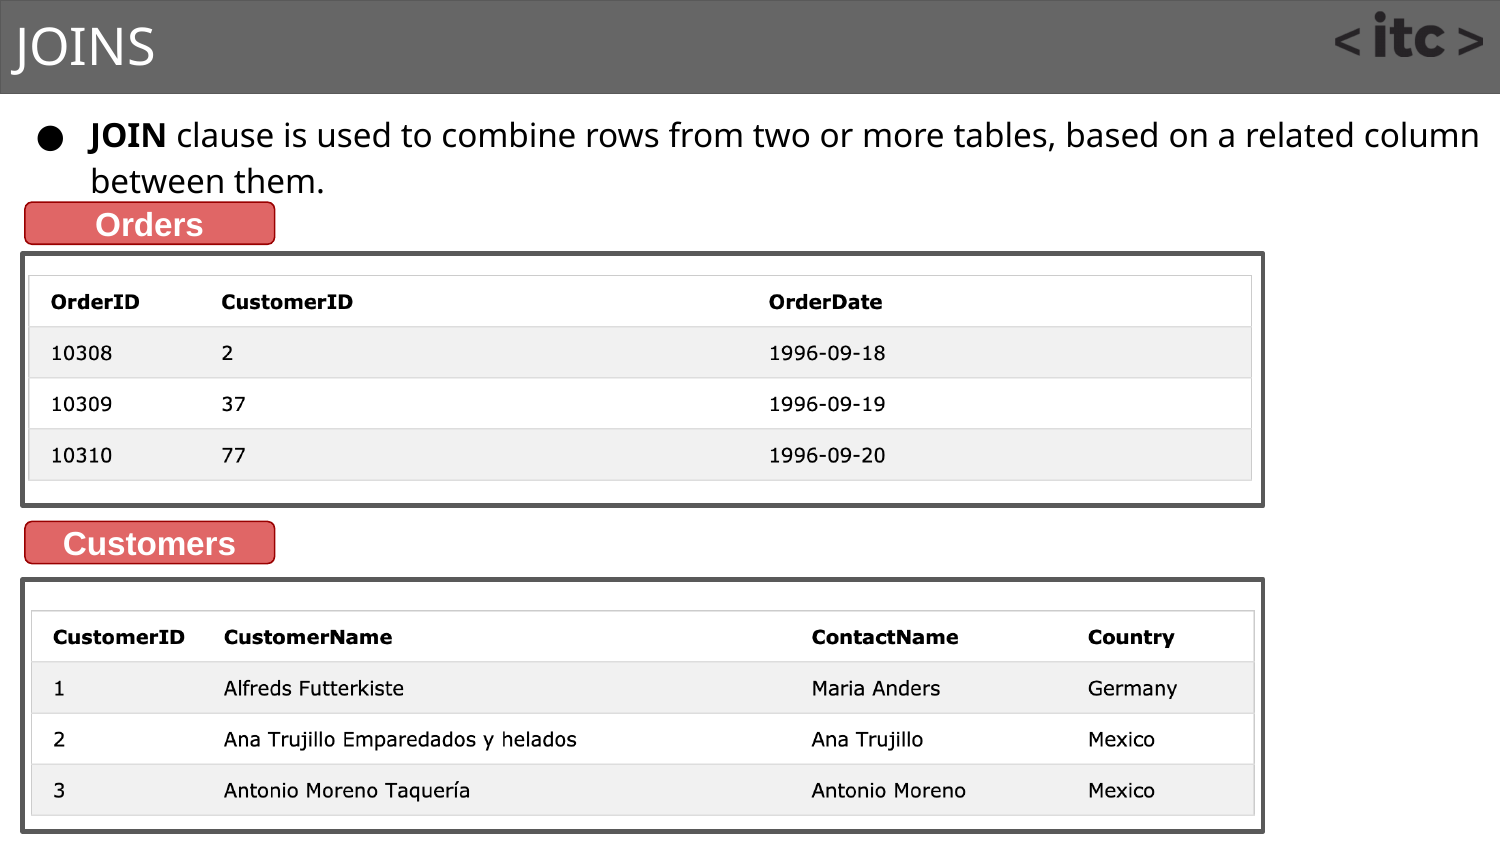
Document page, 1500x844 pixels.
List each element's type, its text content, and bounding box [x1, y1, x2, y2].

picture [24, 255, 1262, 504]
text_box Customers [24, 521, 275, 564]
text_box Orders [24, 202, 275, 245]
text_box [0, 0, 1500, 94]
text_box JOIN clause is used to combine rows from two or more tables, based on a related column between them. [0, 101, 1500, 208]
picture [24, 581, 1262, 830]
